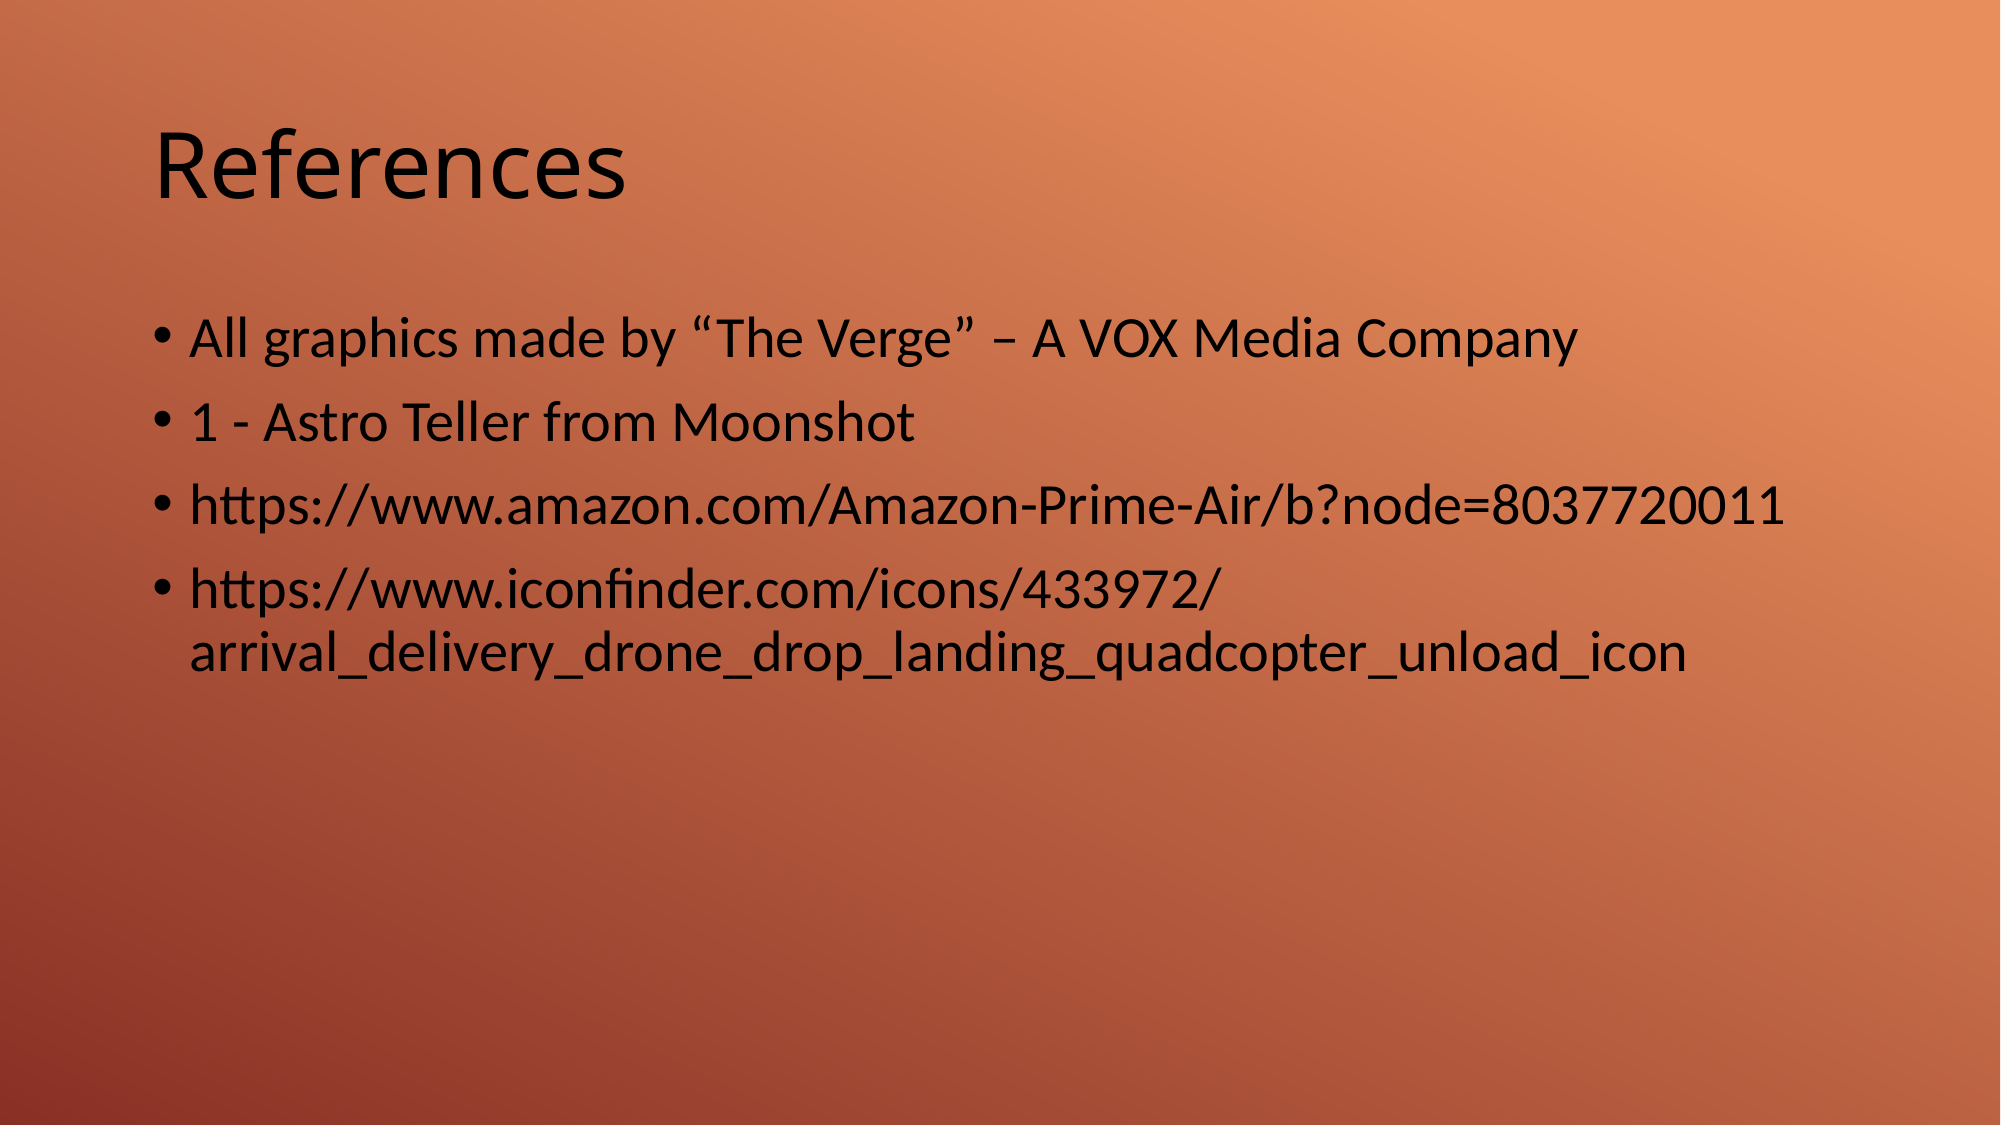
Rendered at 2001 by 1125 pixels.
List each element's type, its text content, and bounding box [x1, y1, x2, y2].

list All graphics made by “The Verge” – A VOX Media Company 1 - Astro Teller from Moonshot https://www.amazon.com/Amazon-Prime-Air/b?node=8037720011 https://www.iconfinder.com/icons/433972/arrival_delivery_drone_drop_landing_quadcopter_unload_icon [137, 299, 1863, 1014]
picture [0, 0, 2001, 1125]
title References [137, 59, 1863, 278]
